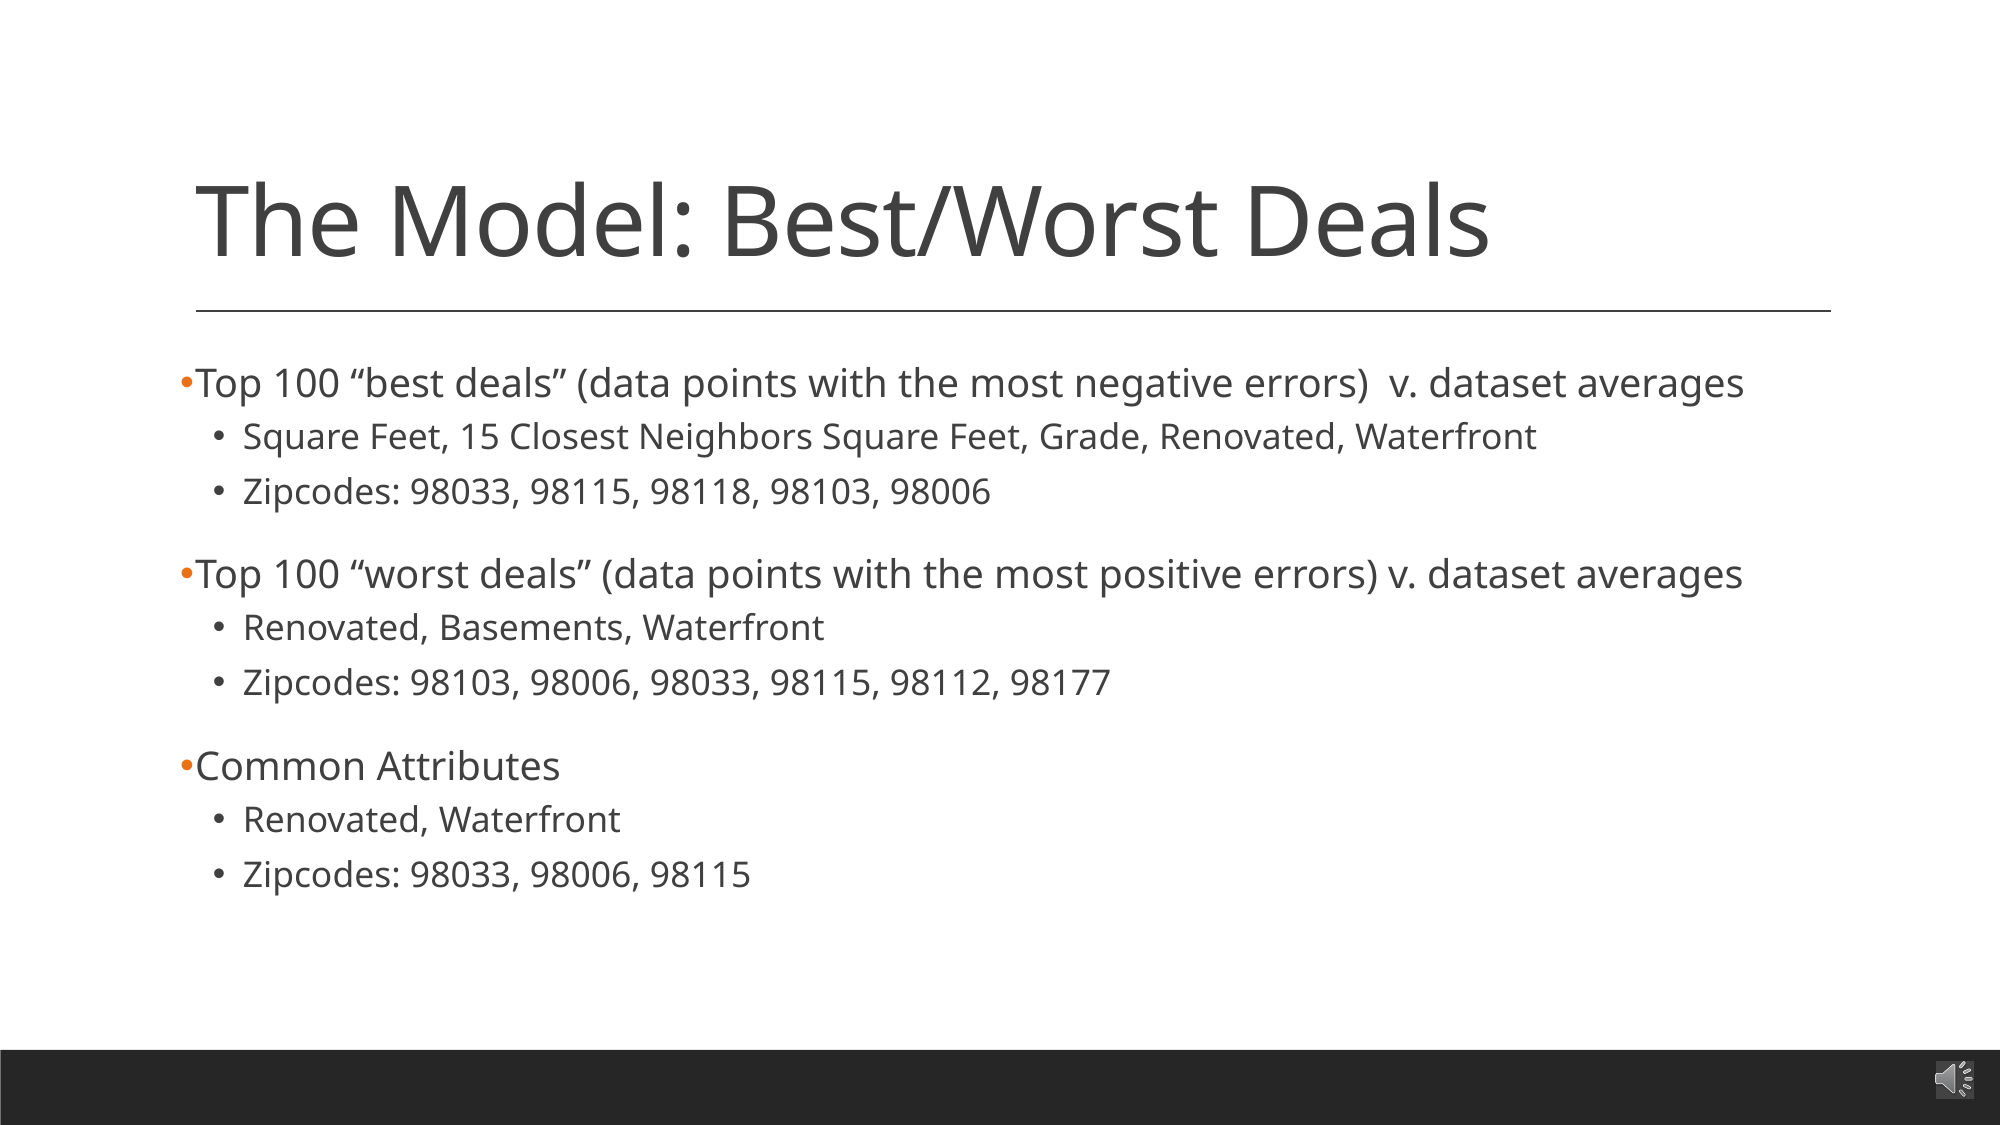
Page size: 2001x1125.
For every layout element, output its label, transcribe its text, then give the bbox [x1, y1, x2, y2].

title The Model: Best/Worst Deals [180, 47, 1830, 285]
list Top 100 “best deals” (data points with the most negative errors) v. dataset averages Square Feet, 15 Closest Neighbors Square Feet, Grade, Renovated, Waterfront Zipcodes: 98033, 98115, 98118, 98103, 98006 Top 100 “worst deals” (data points with the most positive errors) v. dataset averages Renovated, Basements, Waterfront Zipcodes: 98103, 98006, 98033, 98115, 98112, 98177 Common Attributes Renovated, Waterfront Zipcodes: 98033, 98006, 98115 [180, 345, 1830, 963]
picture [1934, 1059, 1976, 1101]
